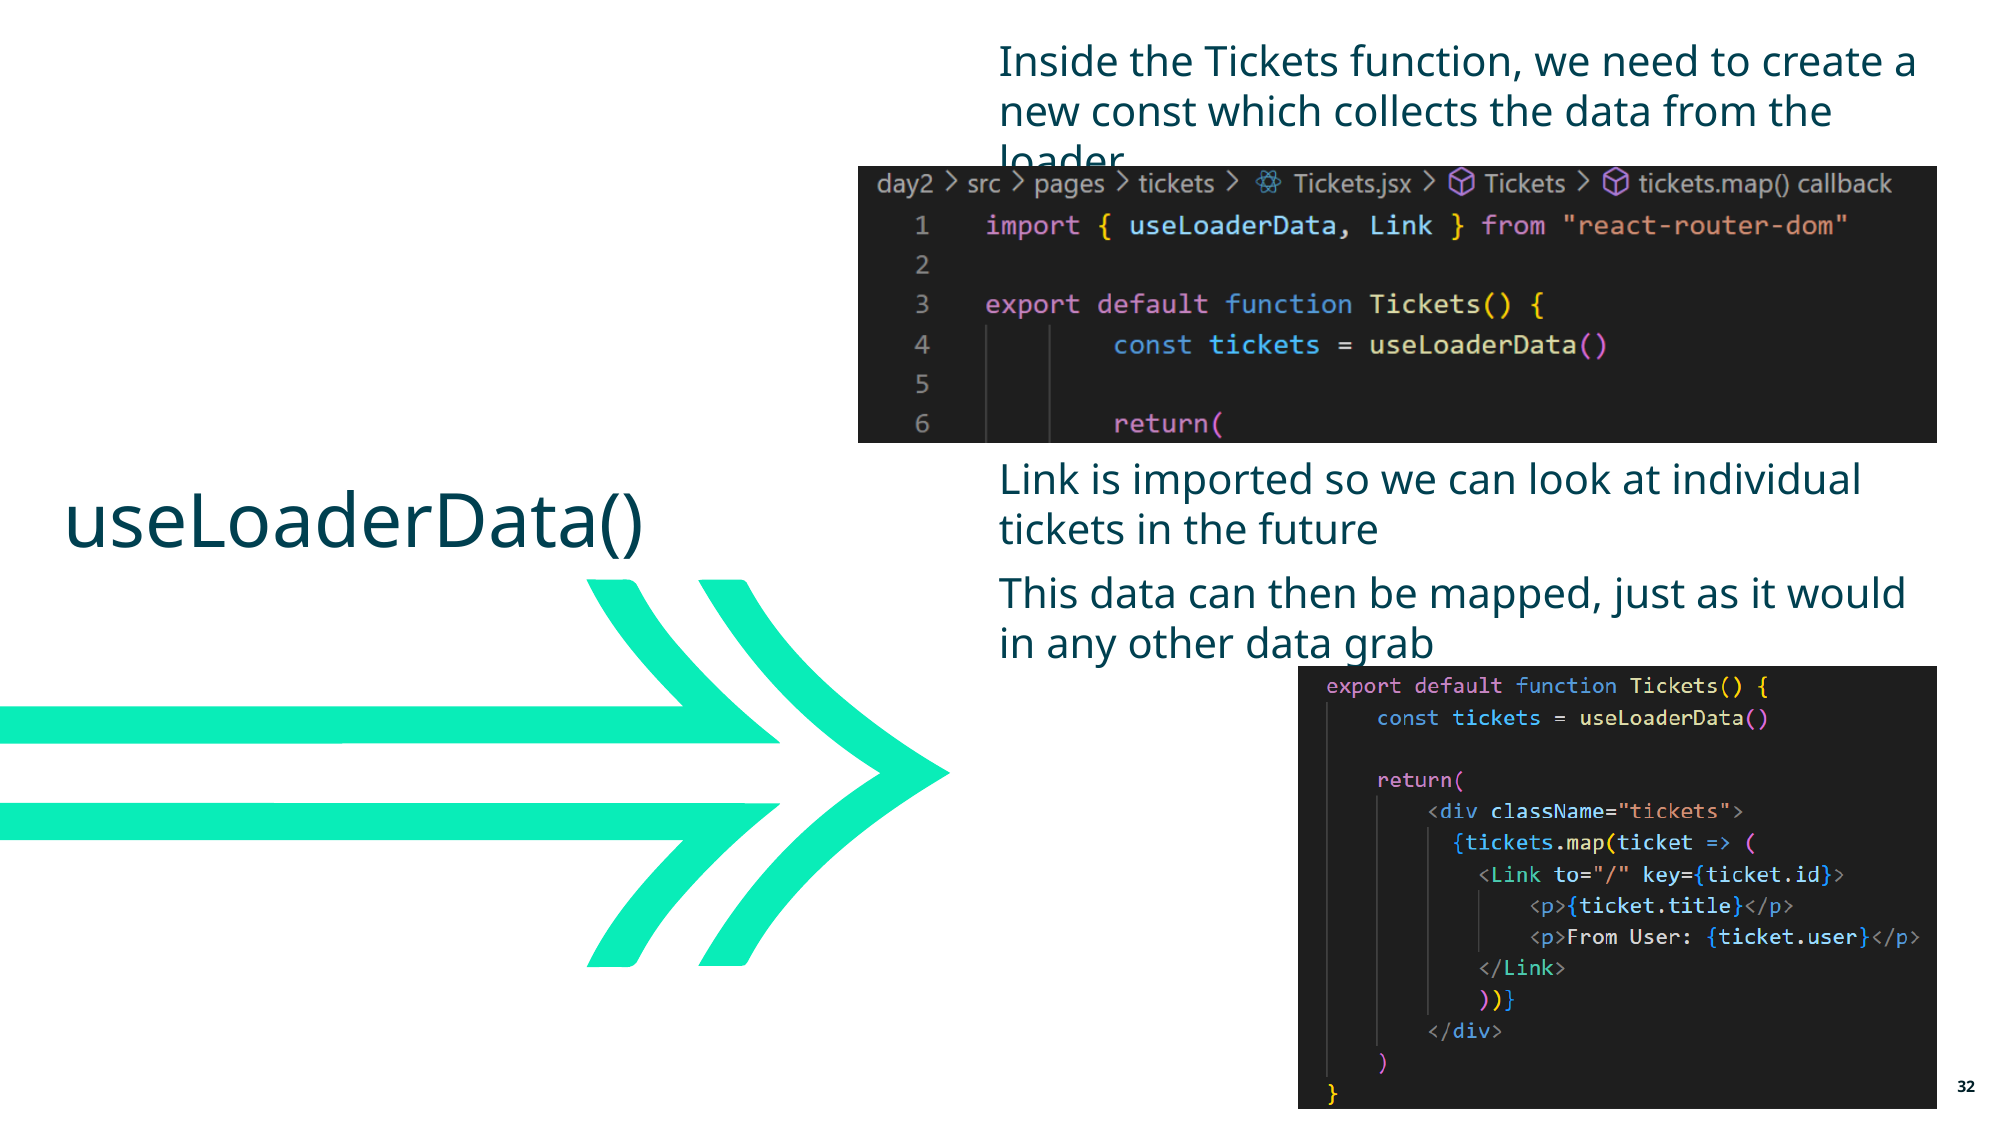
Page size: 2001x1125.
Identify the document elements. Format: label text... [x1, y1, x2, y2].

list useLoaderData() [63, 83, 749, 563]
picture [858, 166, 1937, 443]
list Inside the Tickets function, we need to create a new const which collects the data from the loader. Link is imported so we can look at individual tickets in the future This data can then be mapped, just as it would in any other data grab [998, 35, 1937, 166]
picture [1298, 666, 1937, 1109]
slide_number 32 [1937, 1068, 1976, 1098]
